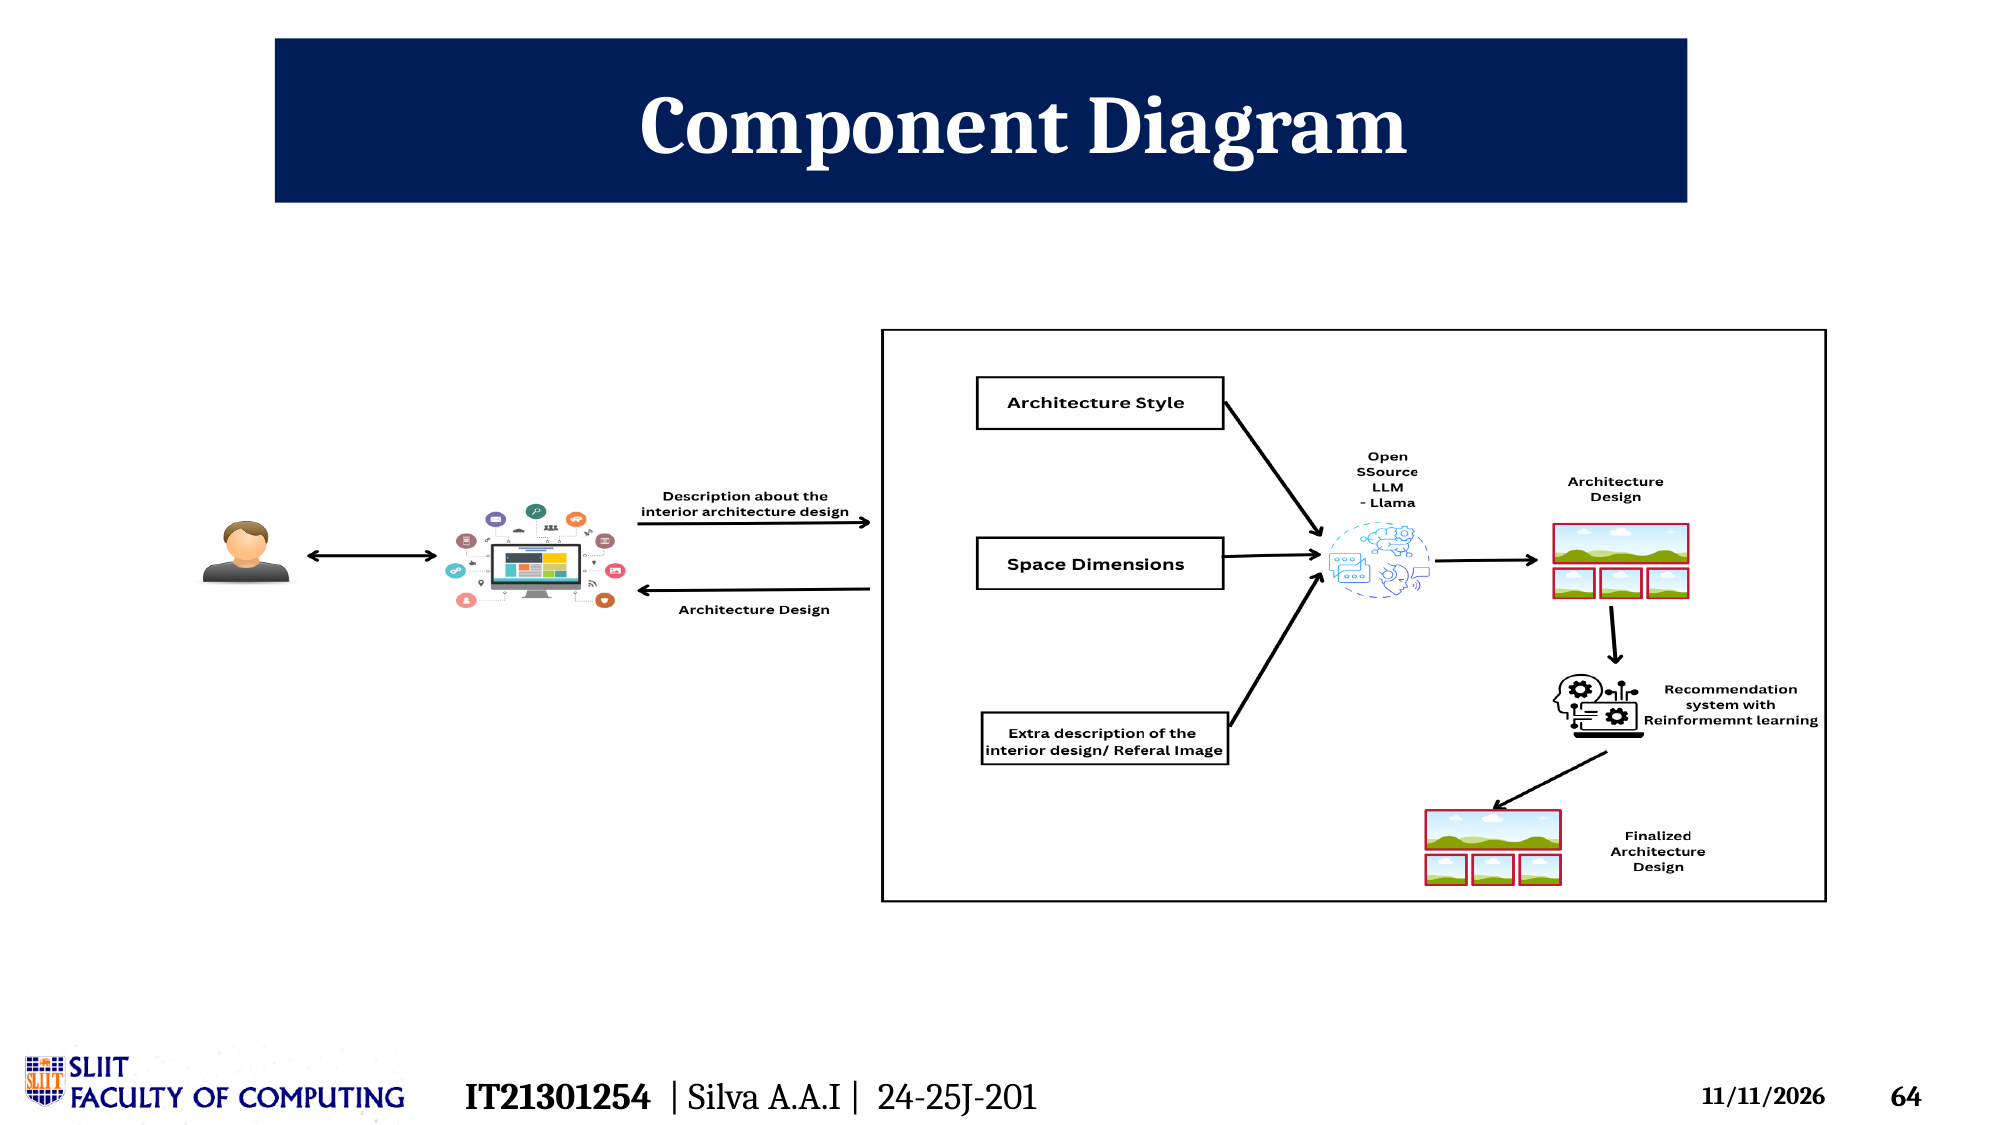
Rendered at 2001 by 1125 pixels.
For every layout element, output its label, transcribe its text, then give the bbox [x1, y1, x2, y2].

text_box IT21301254 | Silva A.A.I | 24-25J-201 [450, 1064, 1450, 1125]
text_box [274, 38, 1688, 203]
picture [0, 1045, 413, 1125]
picture [49, 217, 1963, 1013]
